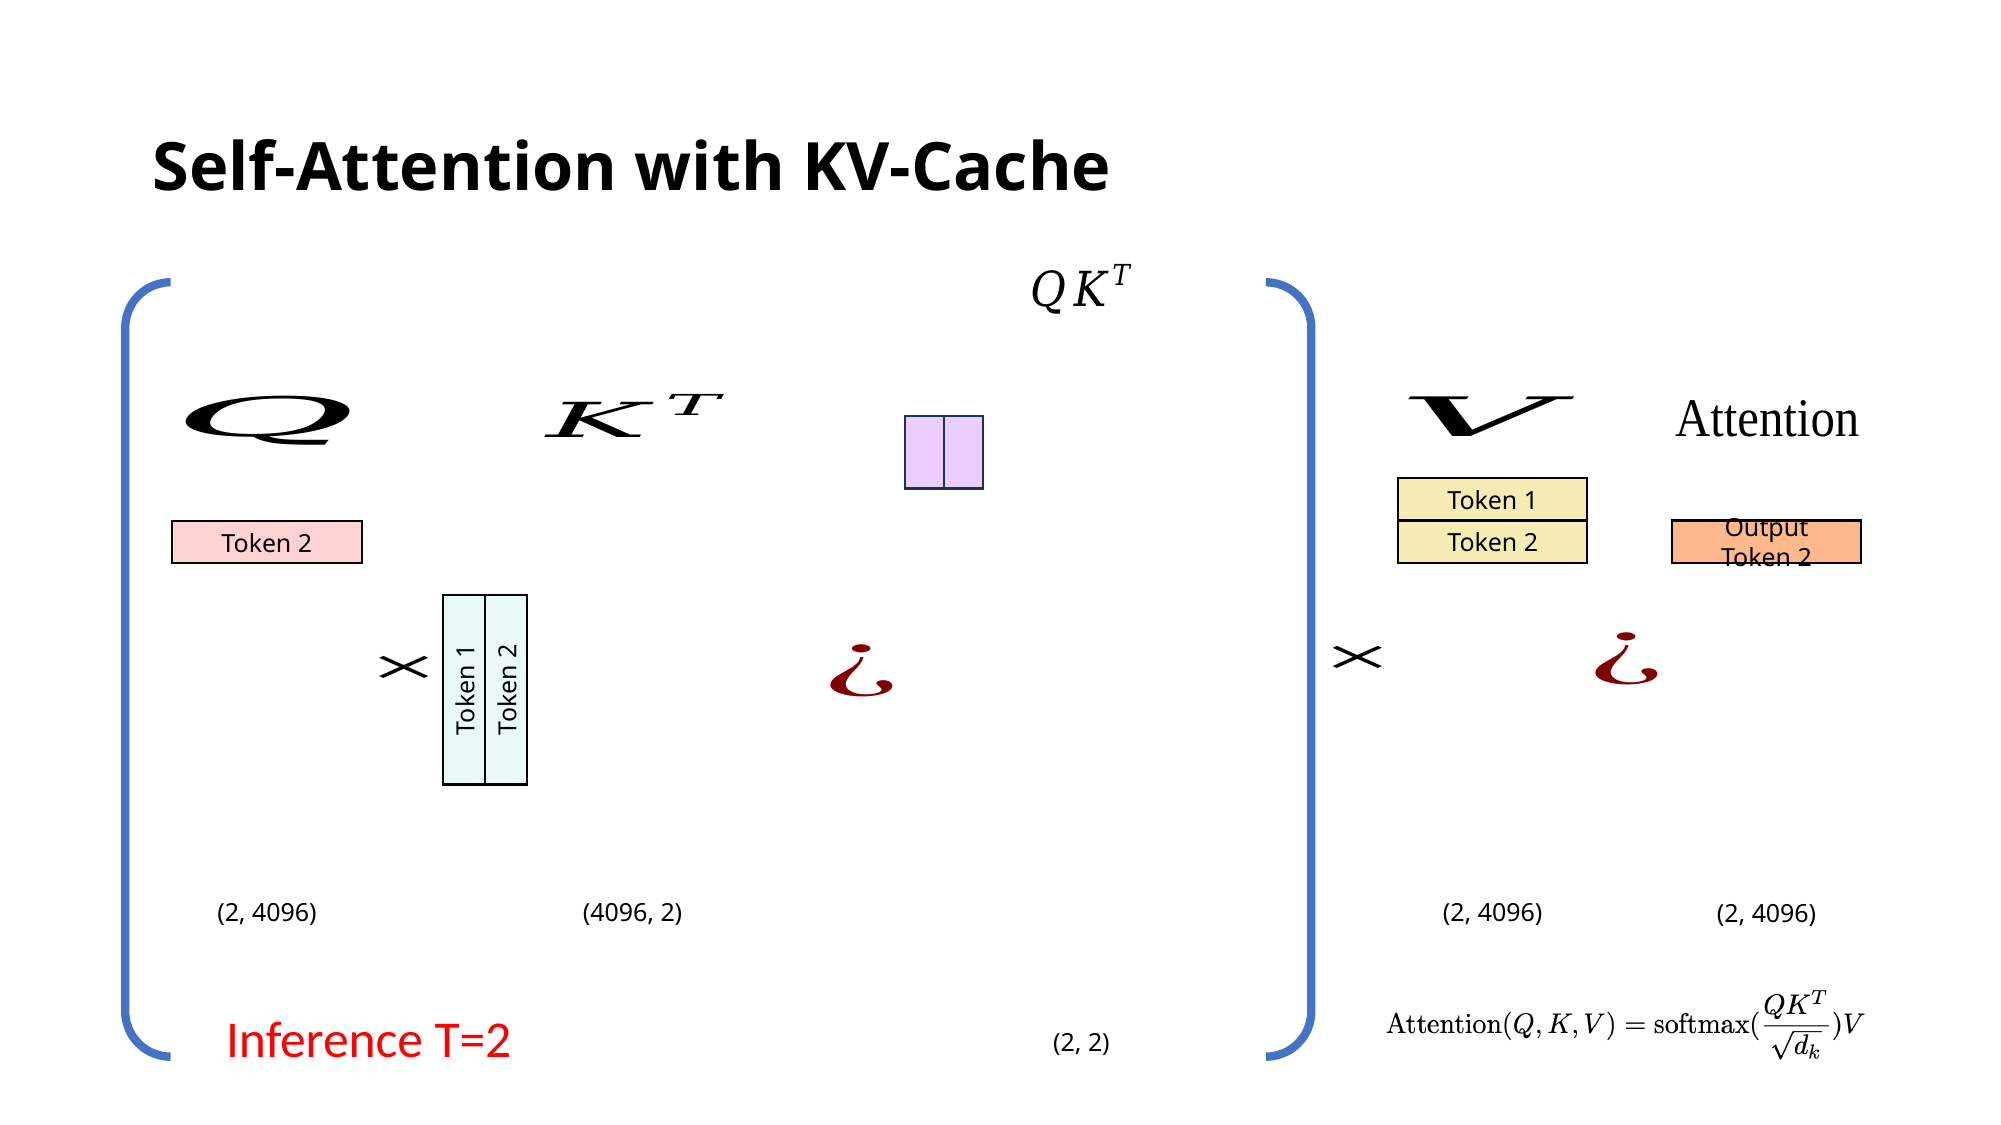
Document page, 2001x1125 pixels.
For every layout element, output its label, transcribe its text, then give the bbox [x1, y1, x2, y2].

text_box (2, 4096) [1671, 890, 1862, 936]
text_box Token 2 [484, 594, 528, 786]
text_box Inference T=2 [199, 982, 538, 1100]
text_box Token 2 [1397, 521, 1588, 564]
text_box (4096, 2) [537, 889, 728, 935]
title Self-Attention with KV-Cache [137, 59, 1863, 278]
text_box [945, 415, 984, 490]
text_box Token 2 [171, 520, 363, 564]
text_box Output Token 2 [1671, 519, 1862, 564]
picture [1384, 974, 1875, 1066]
text_box (2, 4096) [172, 889, 362, 935]
text_box (2, 2) [986, 1019, 1177, 1065]
text_box (2, 4096) [1397, 889, 1588, 935]
text_box Token 1 [1397, 477, 1588, 521]
text_box Token 1 [442, 594, 484, 786]
text_box [904, 415, 945, 490]
text_box [124, 281, 1312, 1058]
